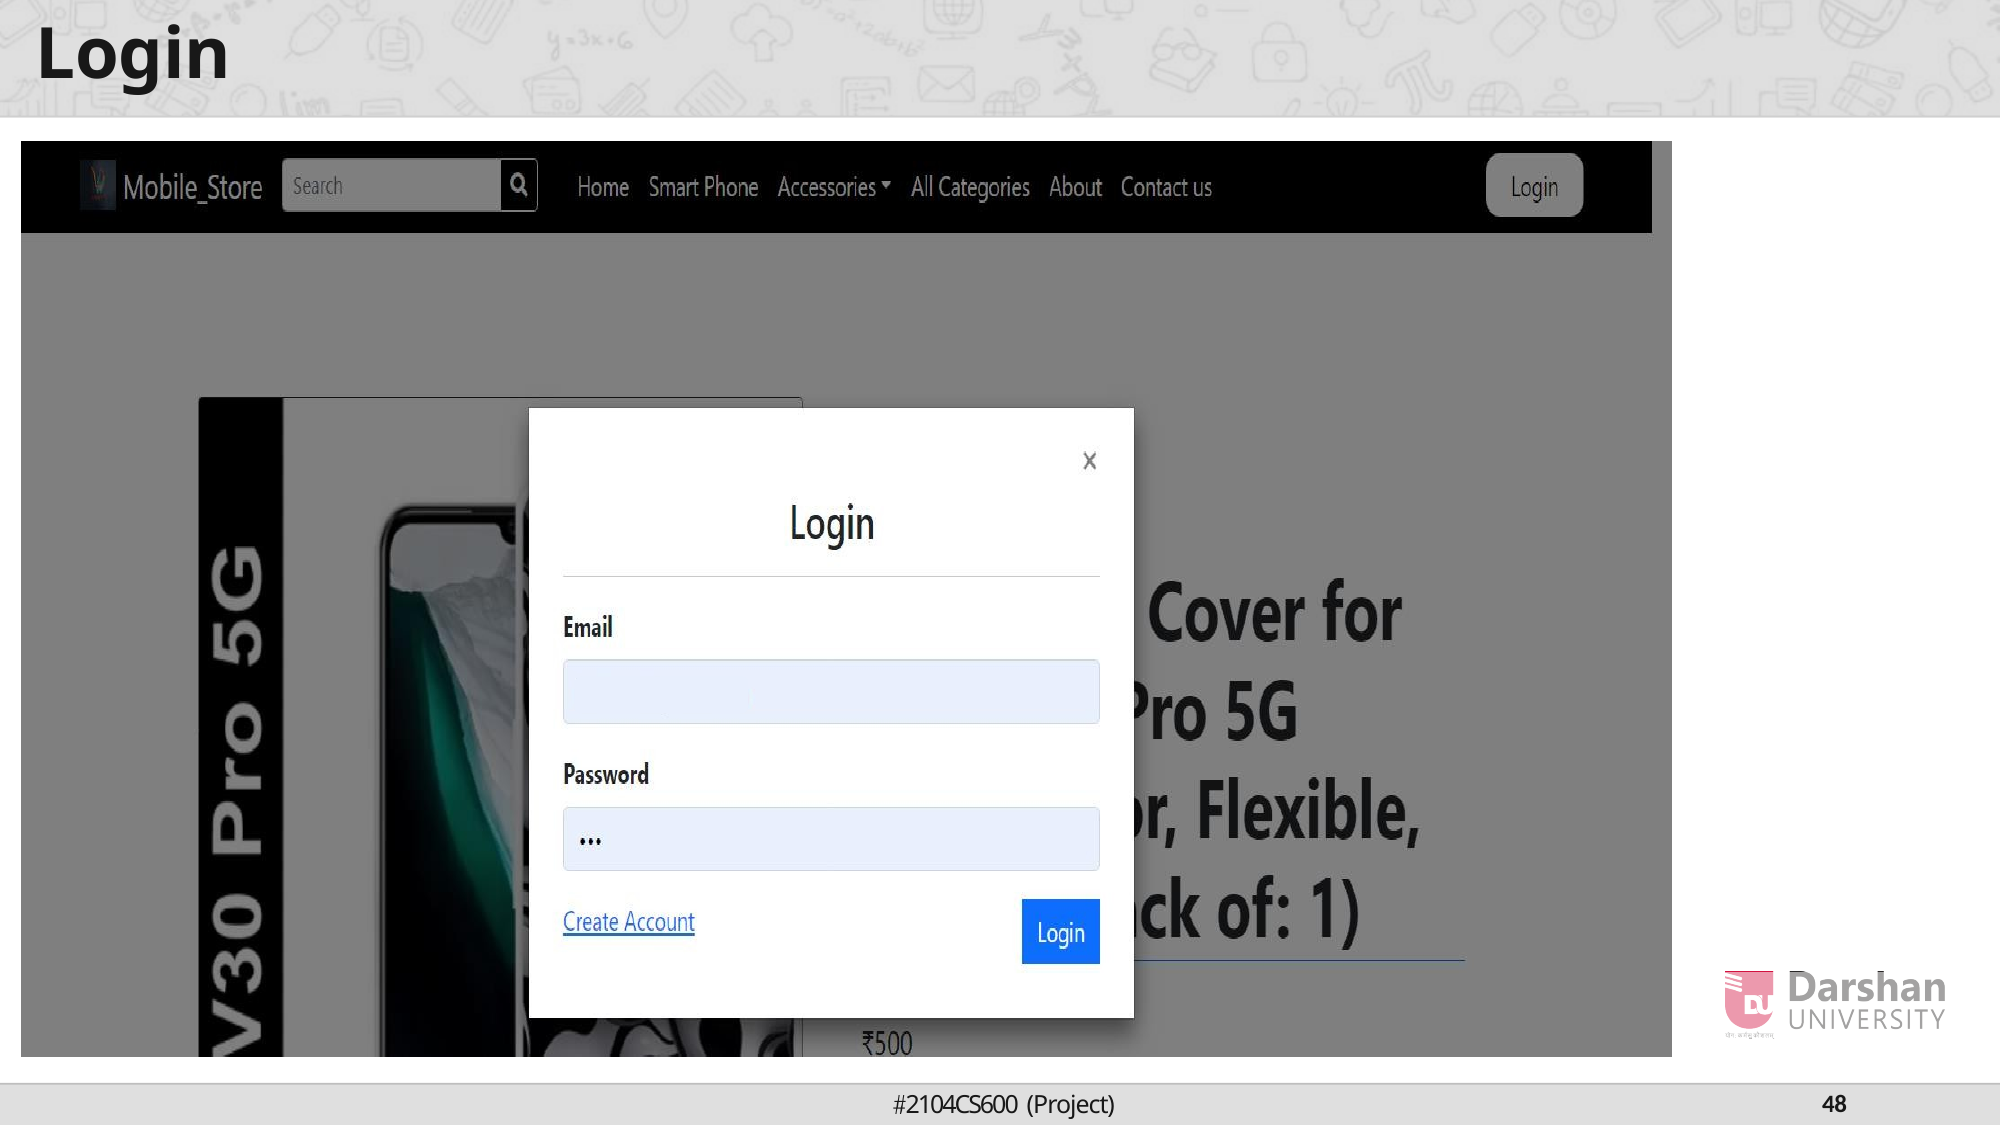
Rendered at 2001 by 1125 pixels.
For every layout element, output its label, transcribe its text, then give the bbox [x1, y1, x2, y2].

slide_number 48 [1815, 1092, 1856, 1125]
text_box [21, 141, 1672, 1057]
footer 2104CS600 (Project) [903, 1087, 1188, 1125]
picture [893, 1095, 903, 1114]
title Login [33, 5, 915, 140]
